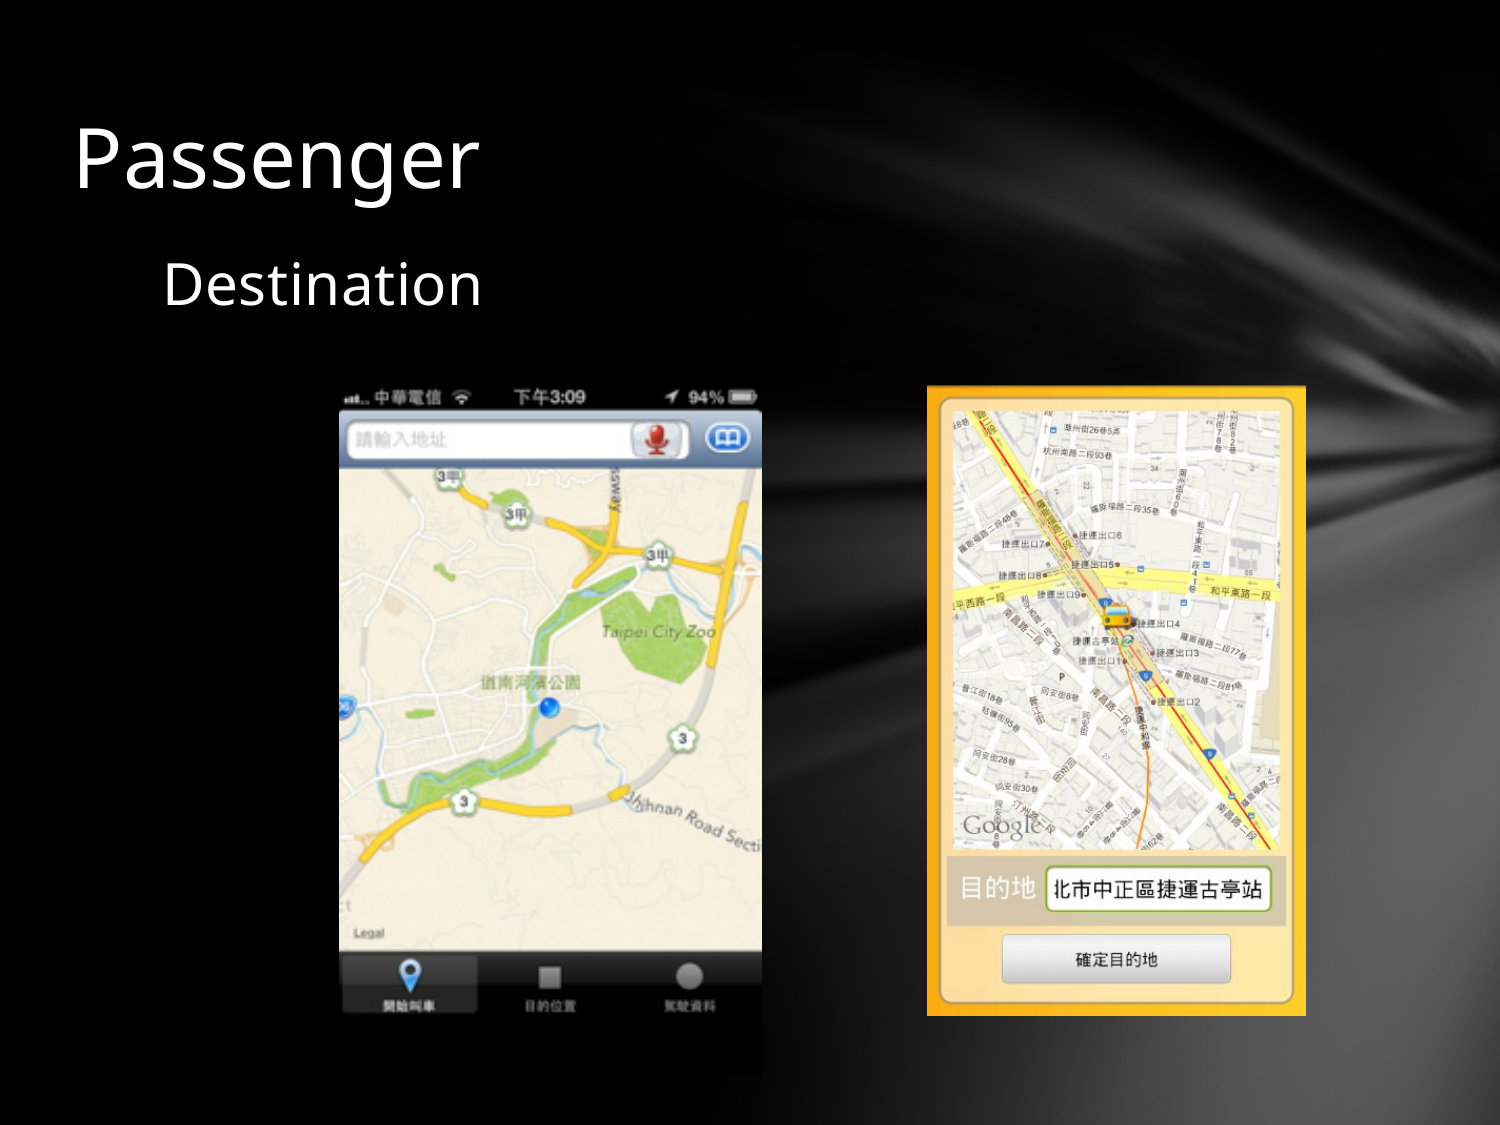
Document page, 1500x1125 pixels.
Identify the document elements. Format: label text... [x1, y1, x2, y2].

title Passenger [57, 37, 1318, 213]
picture [339, 325, 762, 1075]
list Destination [147, 239, 1318, 1015]
picture [926, 385, 1306, 1016]
